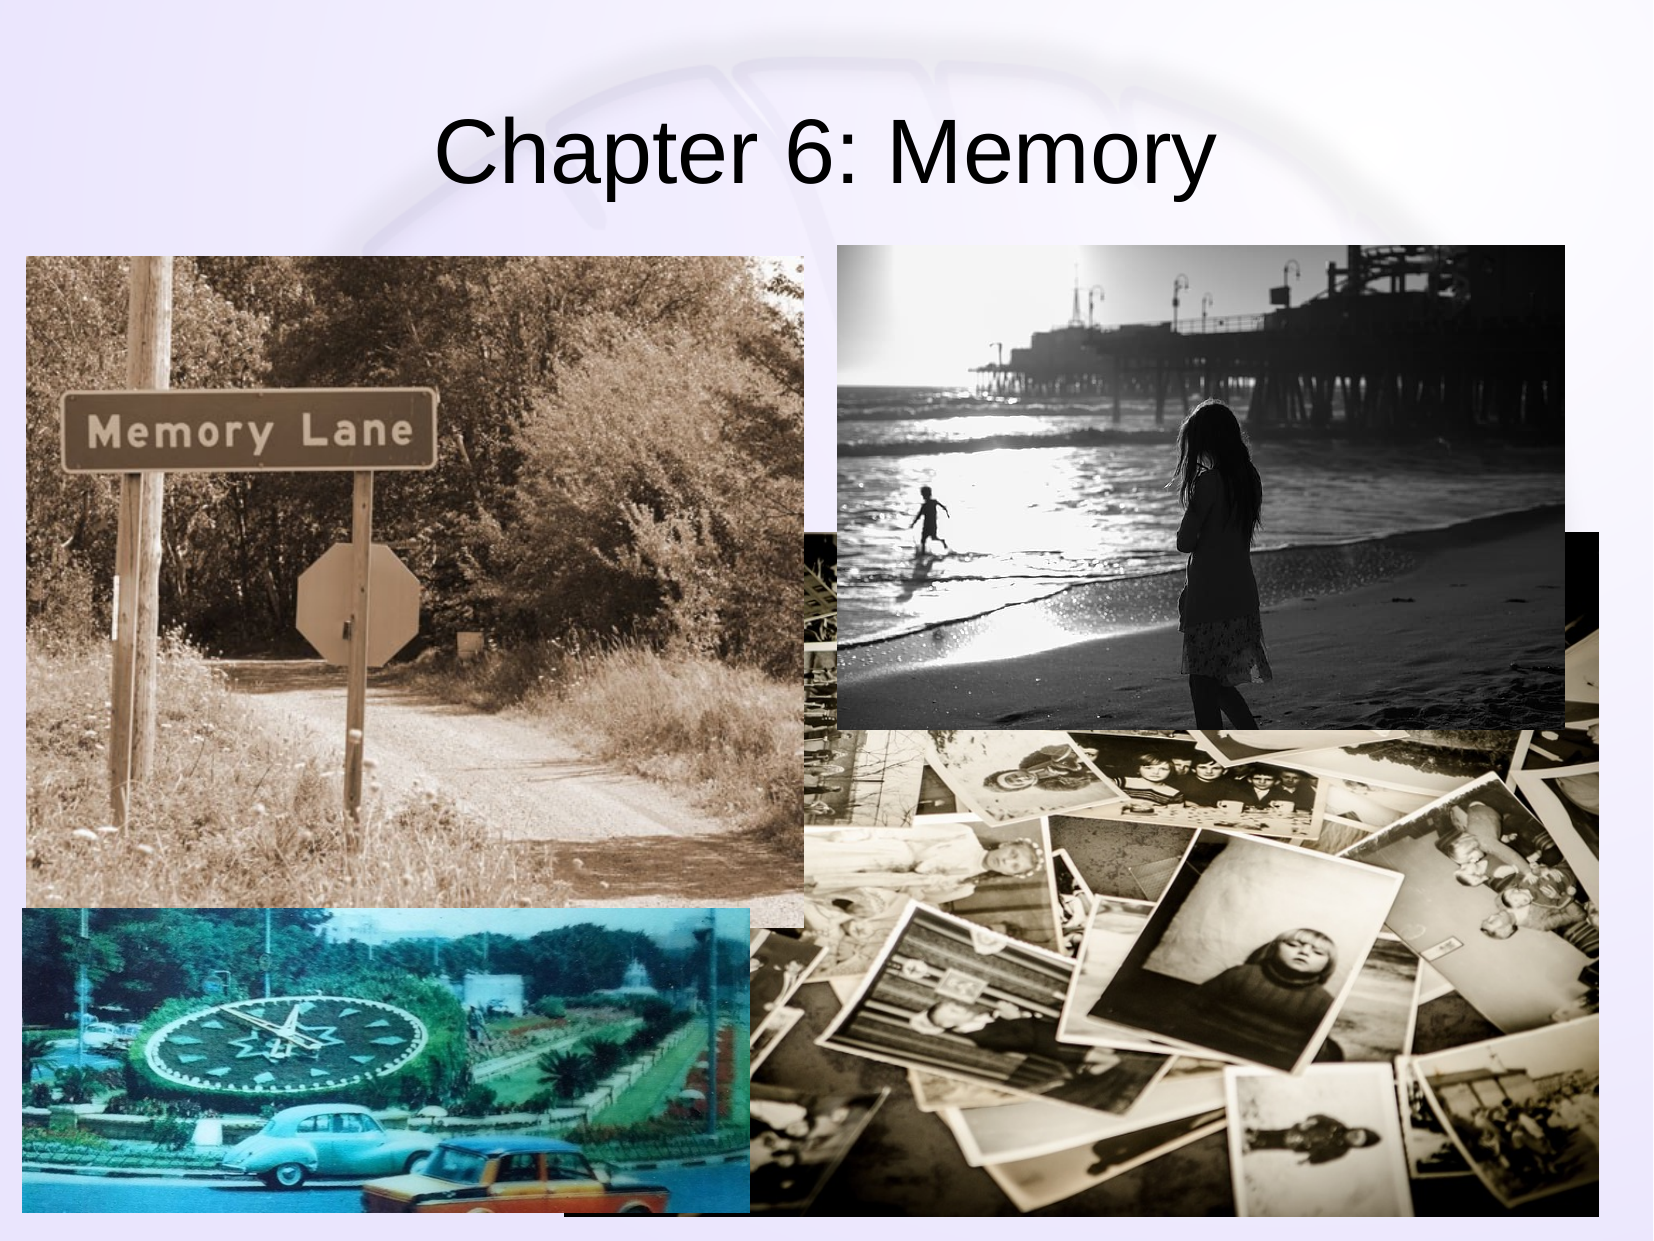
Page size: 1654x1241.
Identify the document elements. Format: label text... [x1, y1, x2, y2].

title Chapter 6: Memory [82, 49, 1571, 257]
picture [0, 0, 1654, 1241]
